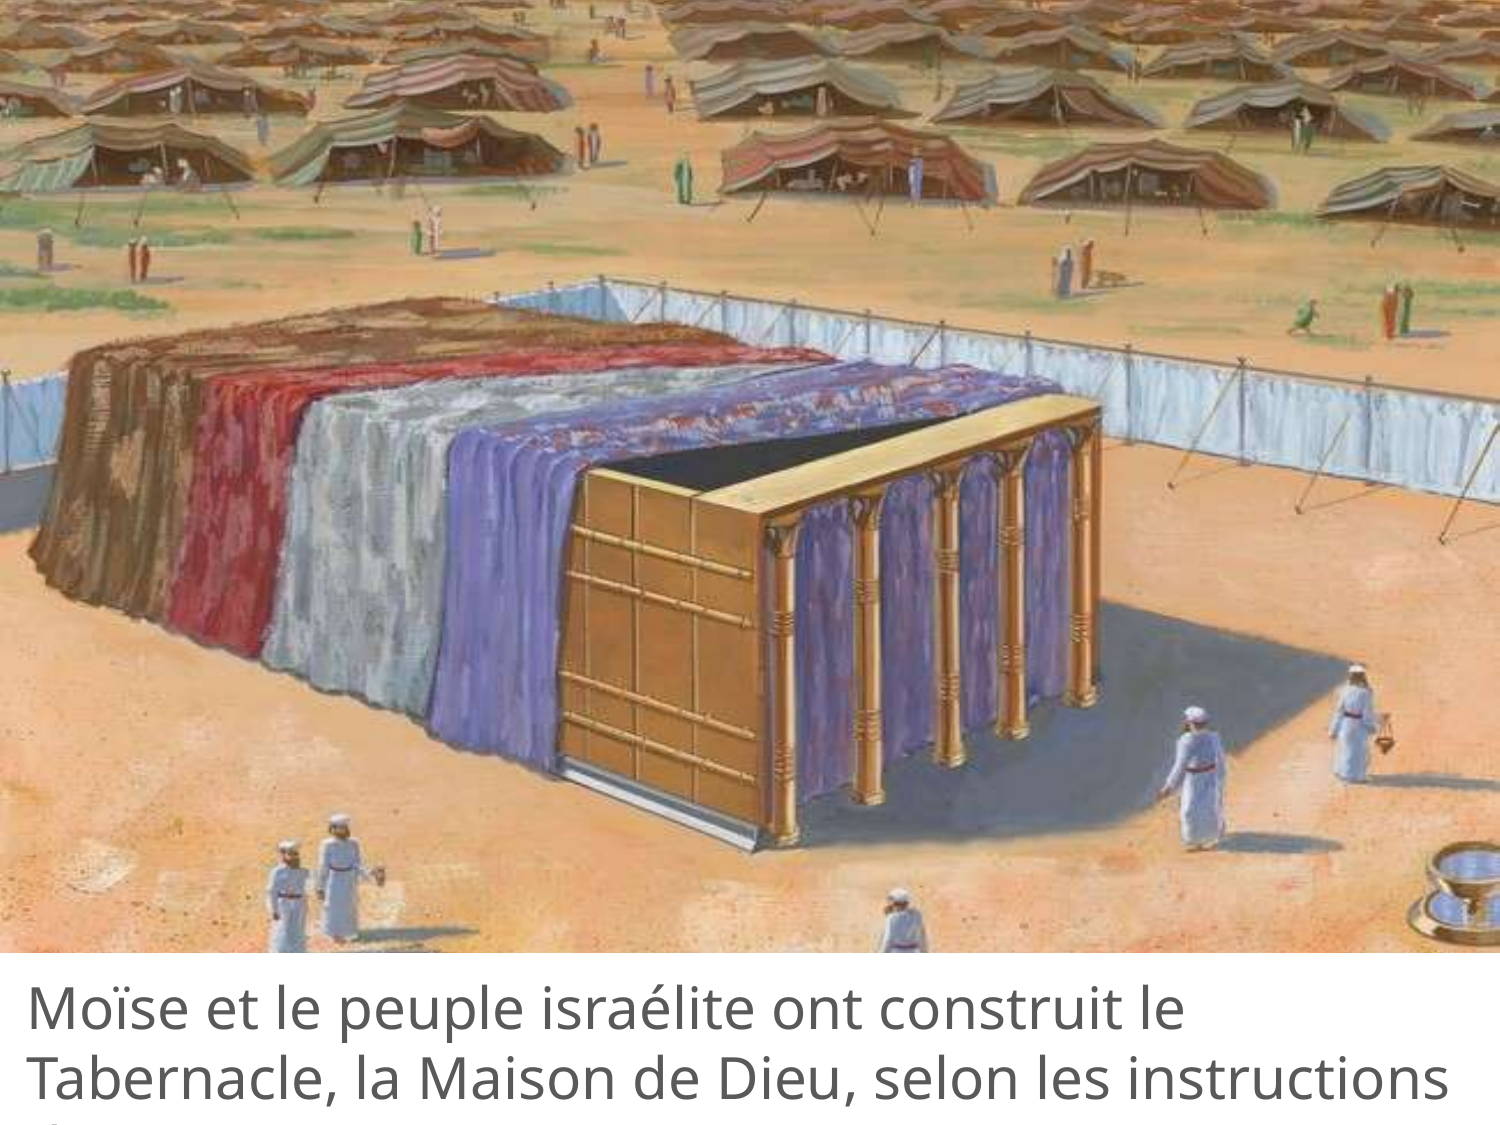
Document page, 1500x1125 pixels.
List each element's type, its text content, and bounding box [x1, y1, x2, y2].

picture [0, 0, 1500, 953]
text_box Moïse et le peuple israélite ont construit le Tabernacle, la Maison de Dieu, selon les instructions de Dieu. [11, 964, 1498, 1125]
